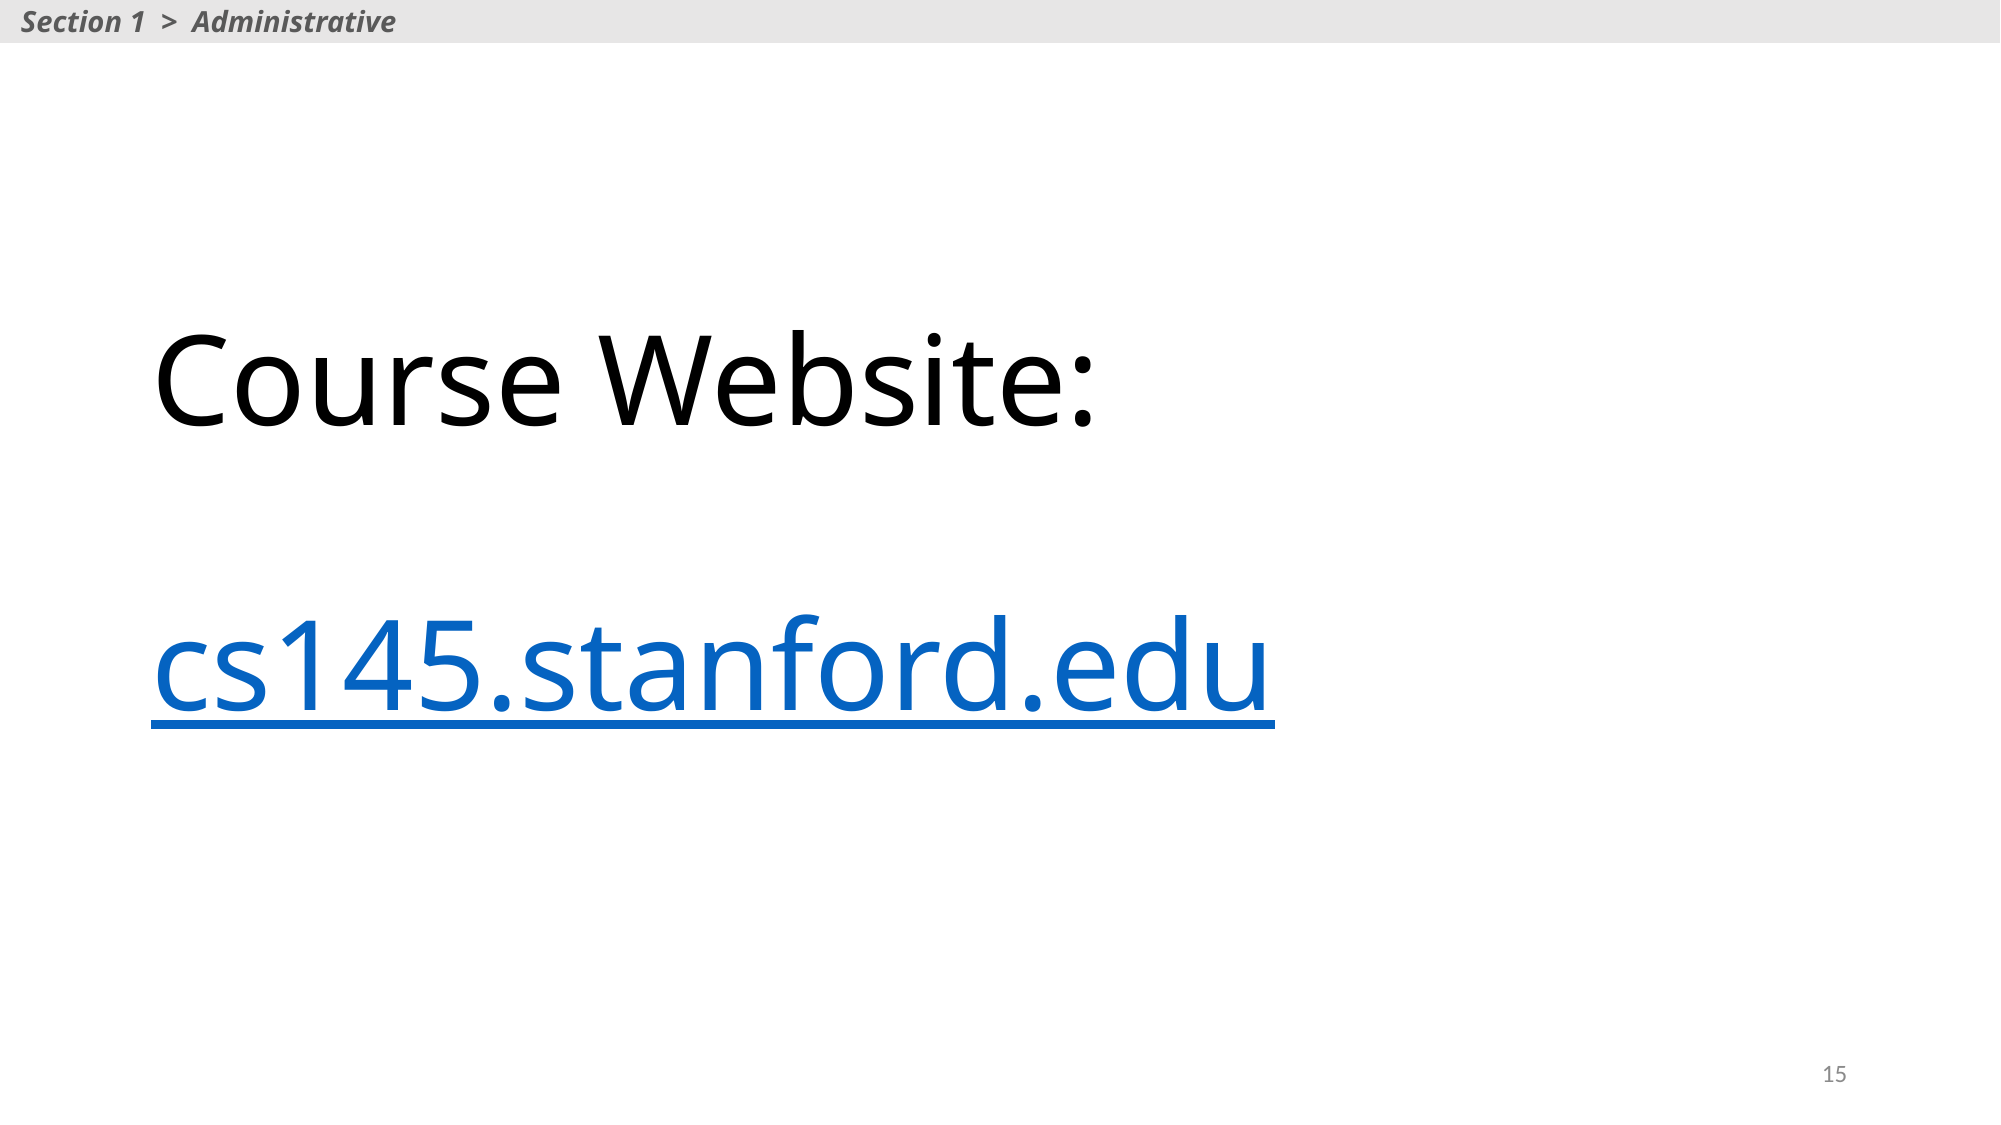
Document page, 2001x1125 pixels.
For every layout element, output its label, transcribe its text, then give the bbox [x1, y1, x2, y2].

title Course Website: cs145.stanford.edu [136, 280, 1862, 749]
slide_number 15 [1412, 1042, 1863, 1103]
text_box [0, 0, 2000, 47]
